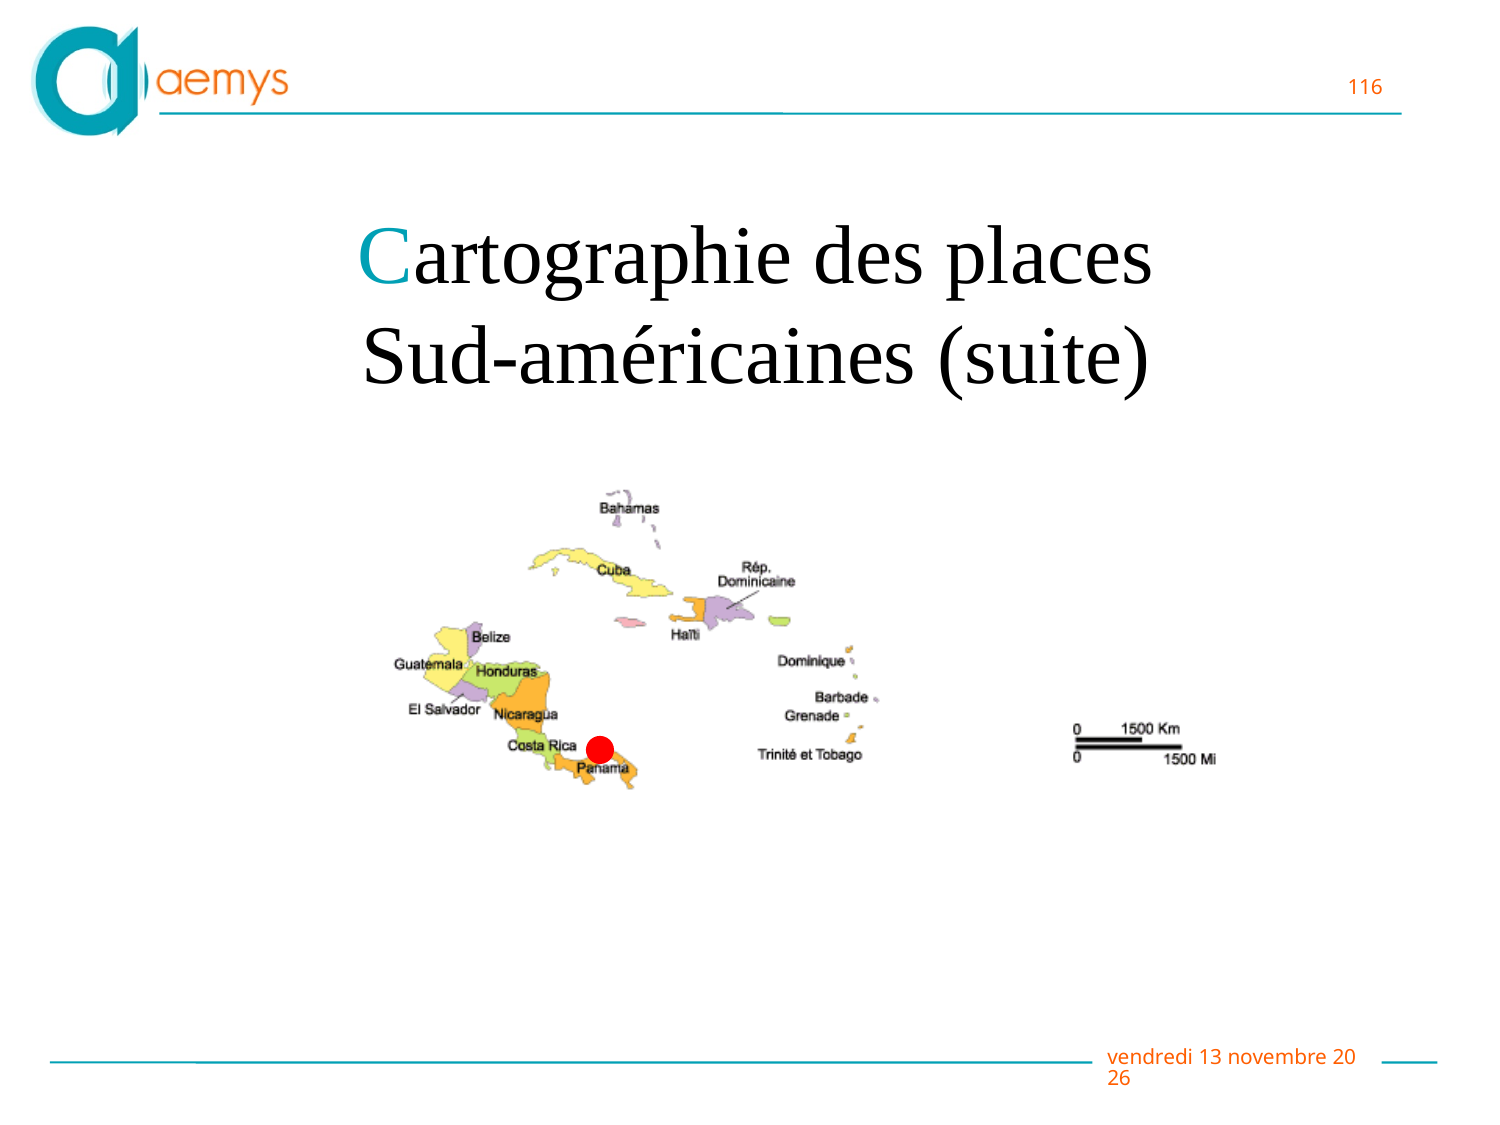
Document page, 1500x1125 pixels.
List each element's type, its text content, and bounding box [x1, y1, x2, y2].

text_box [374, 462, 1233, 807]
picture [29, 24, 290, 138]
title Cartographie des places Sud-américaines (suite) [124, 162, 1388, 438]
